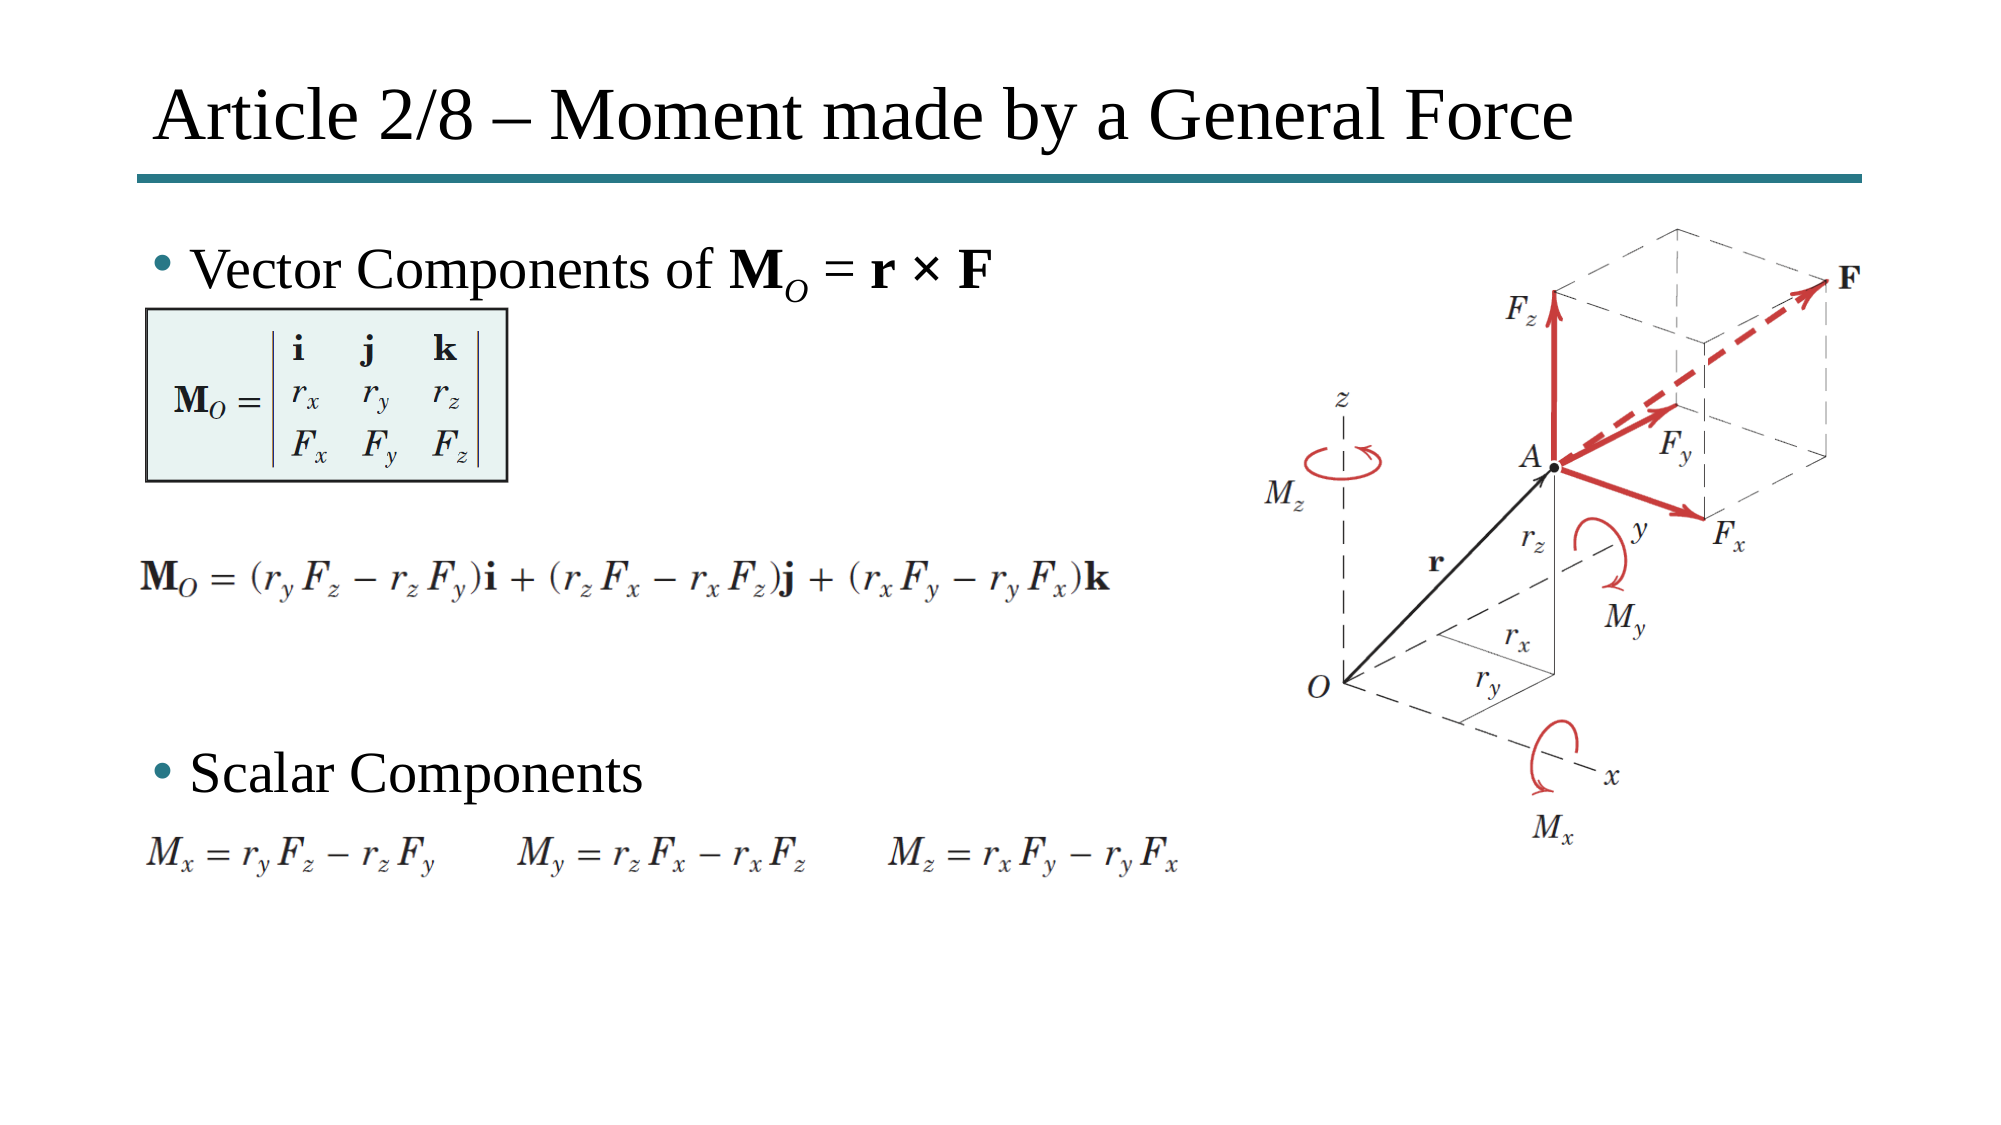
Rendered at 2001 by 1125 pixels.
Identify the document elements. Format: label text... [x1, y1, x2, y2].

picture [137, 820, 1188, 889]
picture [1262, 223, 1863, 849]
title Article 2/8 – Moment made by a General Force [137, 59, 1863, 170]
list Vector Components of MO = r × F Scalar Components [137, 223, 1863, 1091]
picture [137, 301, 513, 485]
picture [137, 538, 1113, 619]
